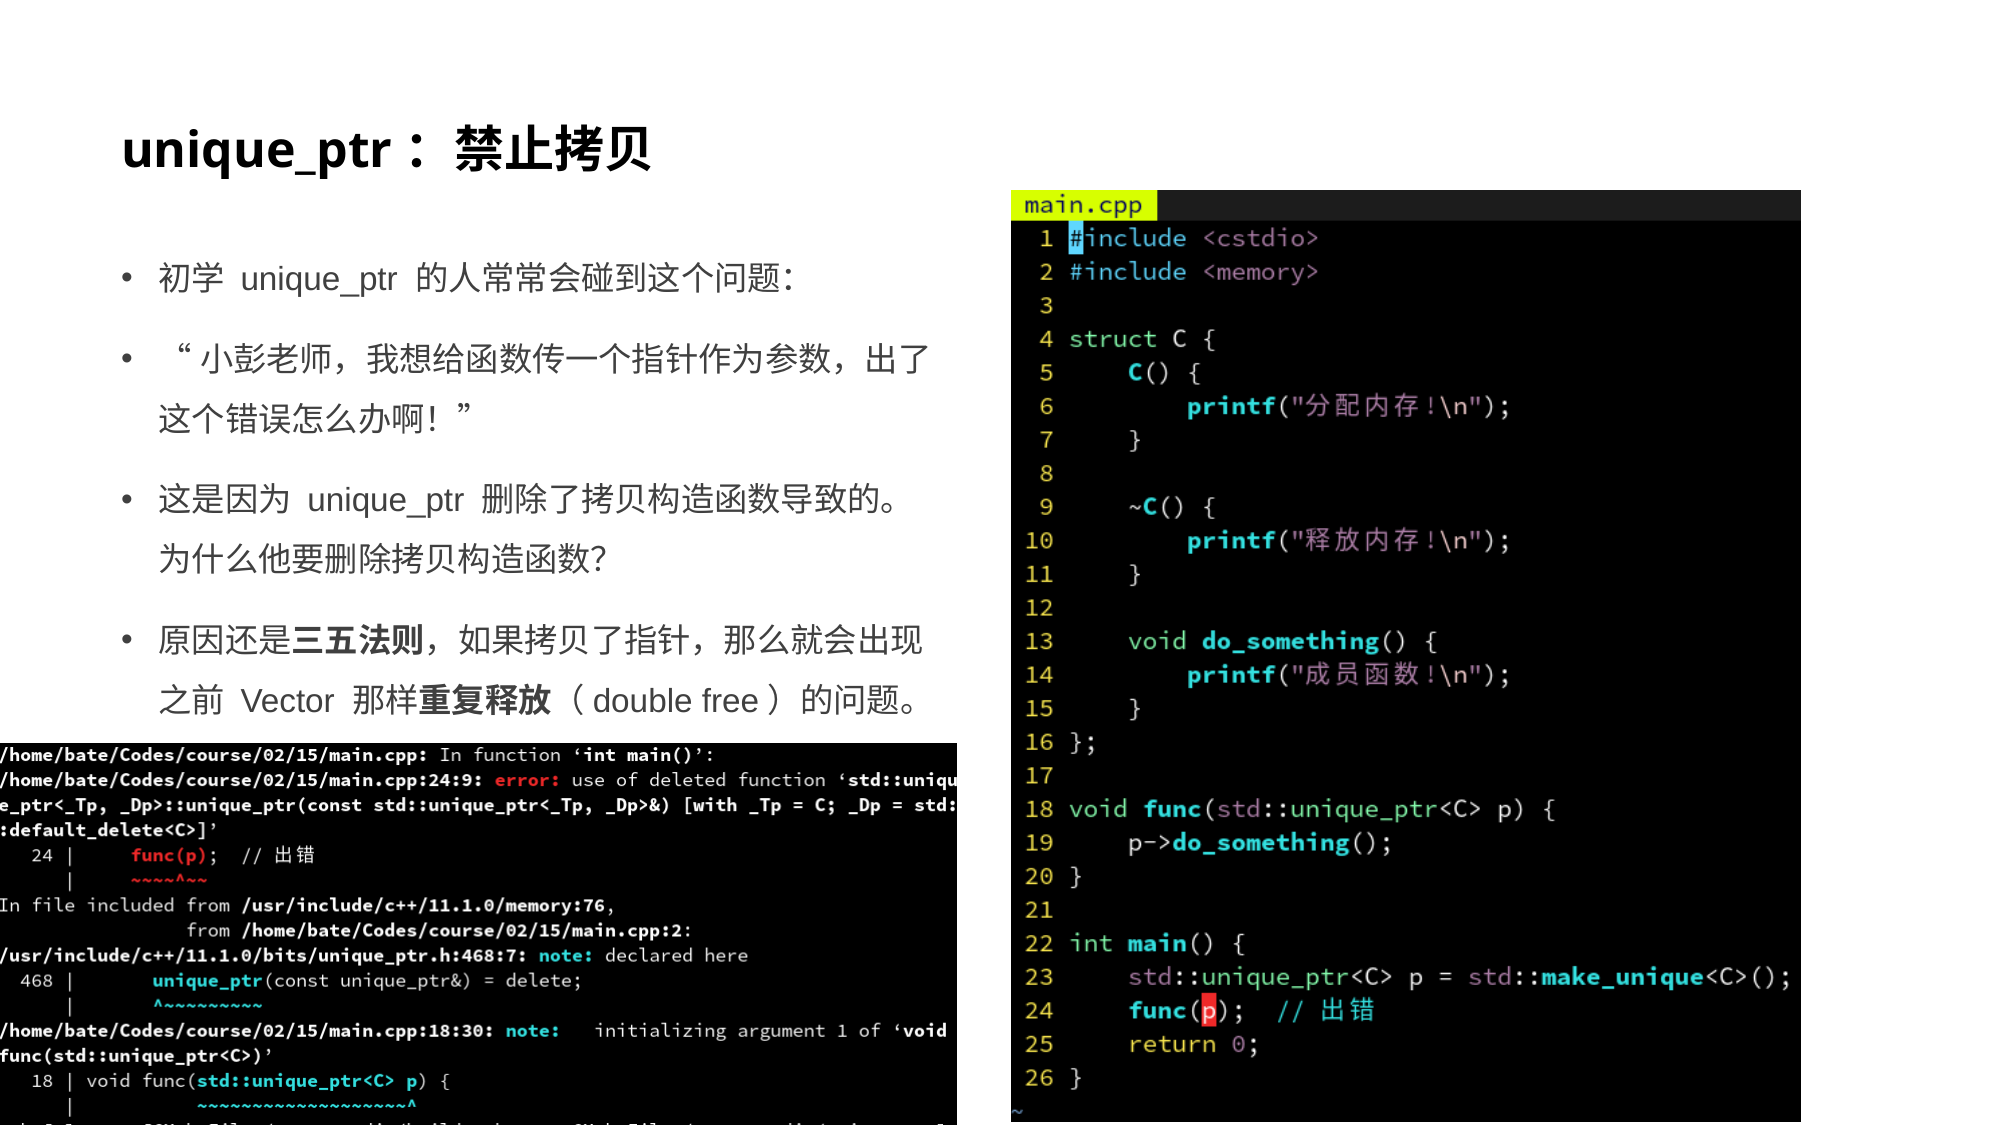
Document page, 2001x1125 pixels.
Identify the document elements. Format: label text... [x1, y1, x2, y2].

title unique_ptr：禁止拷贝 [106, 42, 1832, 260]
picture [0, 743, 957, 1125]
list 初学 unique_ptr 的人常常会碰到这个问题： “小彭老师，我想给函数传一个指针作为参数，出了这个错误怎么办啊！” 这是因为 unique_ptr 删除了拷贝构造函数导致的。为什么他要删除拷贝构造函数？ 原因还是三五法则，如果拷贝了指针，那么就会出现之前 Vector 那样重复释放（double free）的问题。 [106, 229, 957, 743]
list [1011, 190, 1801, 1122]
